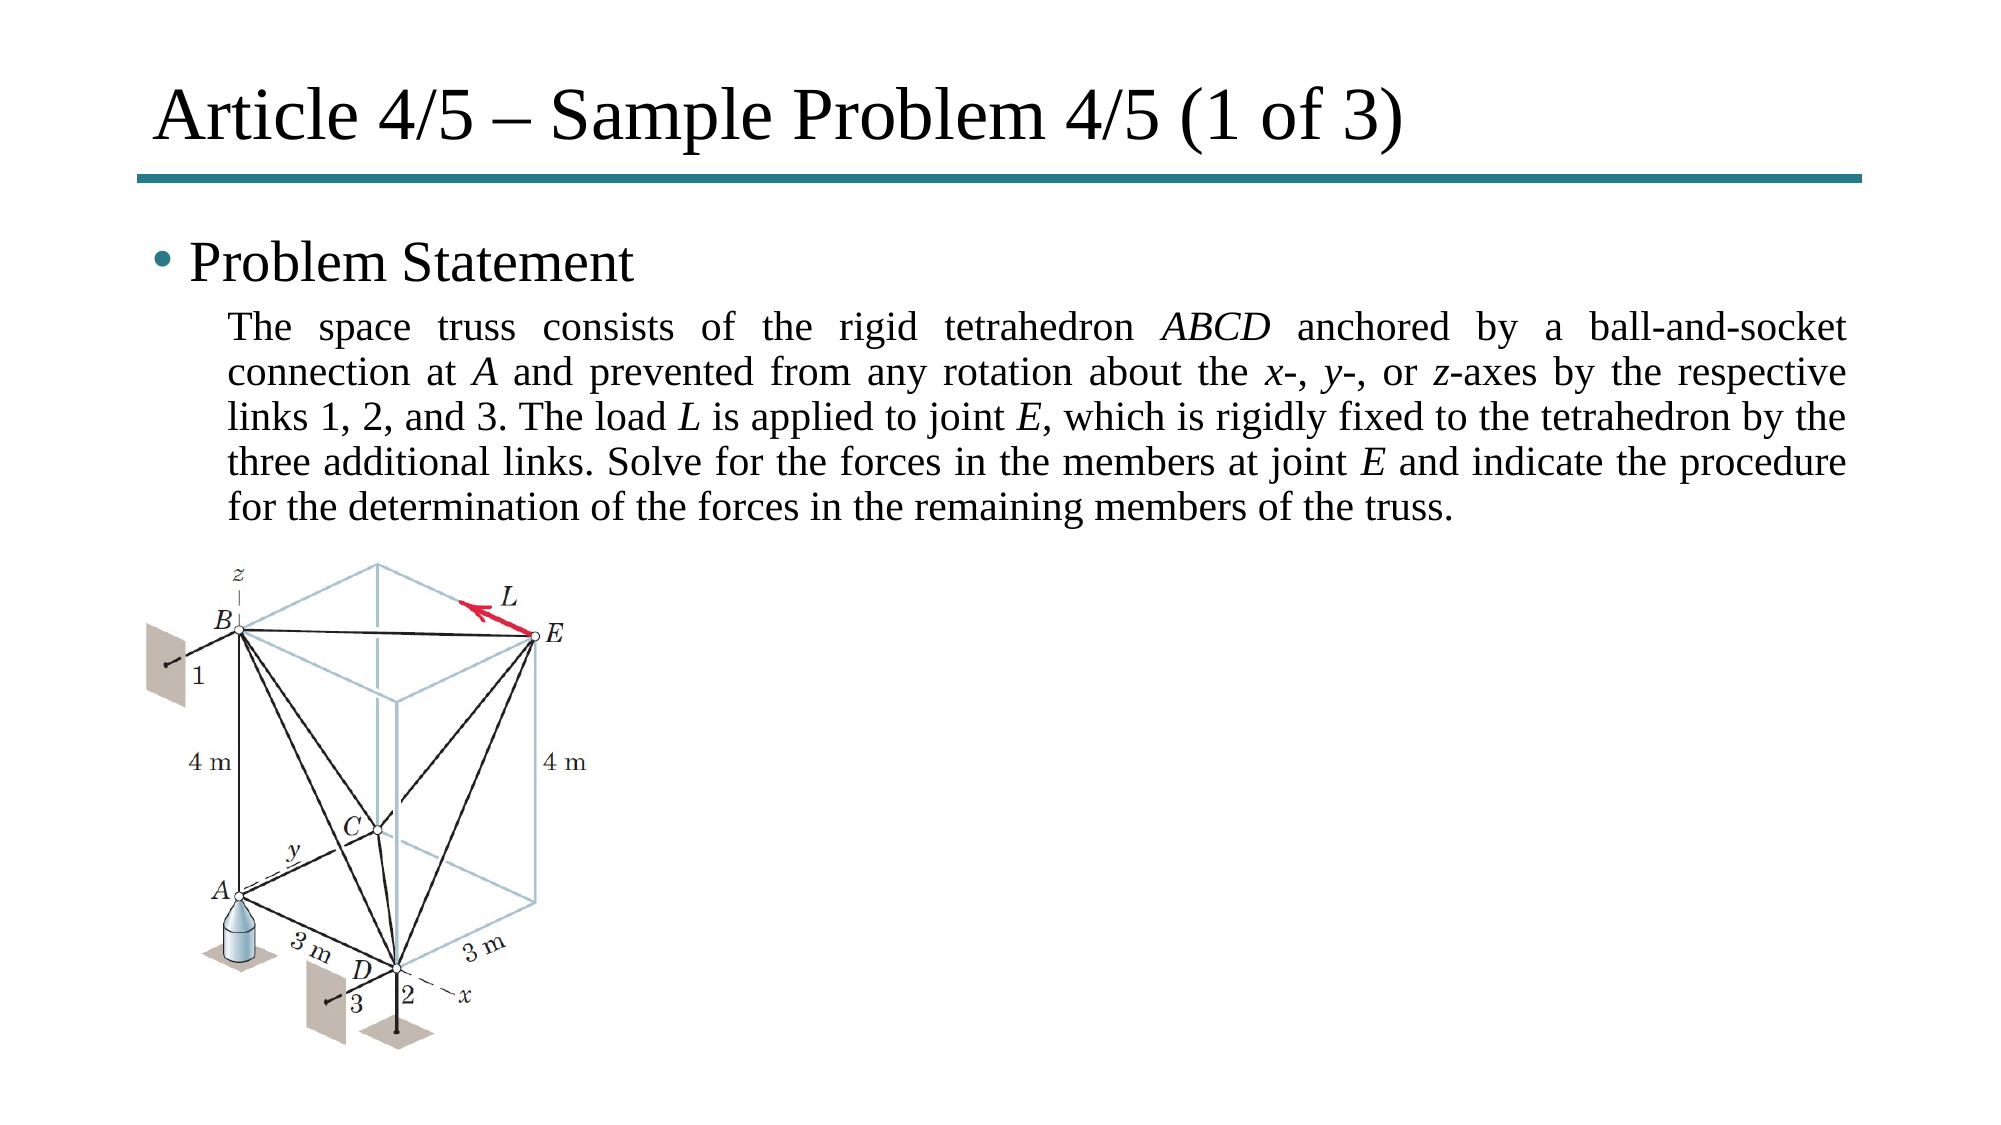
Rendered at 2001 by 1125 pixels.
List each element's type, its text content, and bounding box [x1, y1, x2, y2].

picture [137, 560, 588, 1055]
list Problem Statement The space truss consists of the rigid tetrahedron ABCD anchored by a ball-and-socket connection at A and prevented from any rotation about the x-, y-, or z-axes by the respective links 1, 2, and 3. The load L is applied to joint E, which is rigidly fixed to the tetrahedron by the three additional links. Solve for the forces in the members at joint E and indicate the procedure for the determination of the forces in the remaining members of the truss. [137, 223, 1863, 1091]
title Article 4/5 – Sample Problem 4/5 (1 of 3) [137, 59, 1863, 170]
